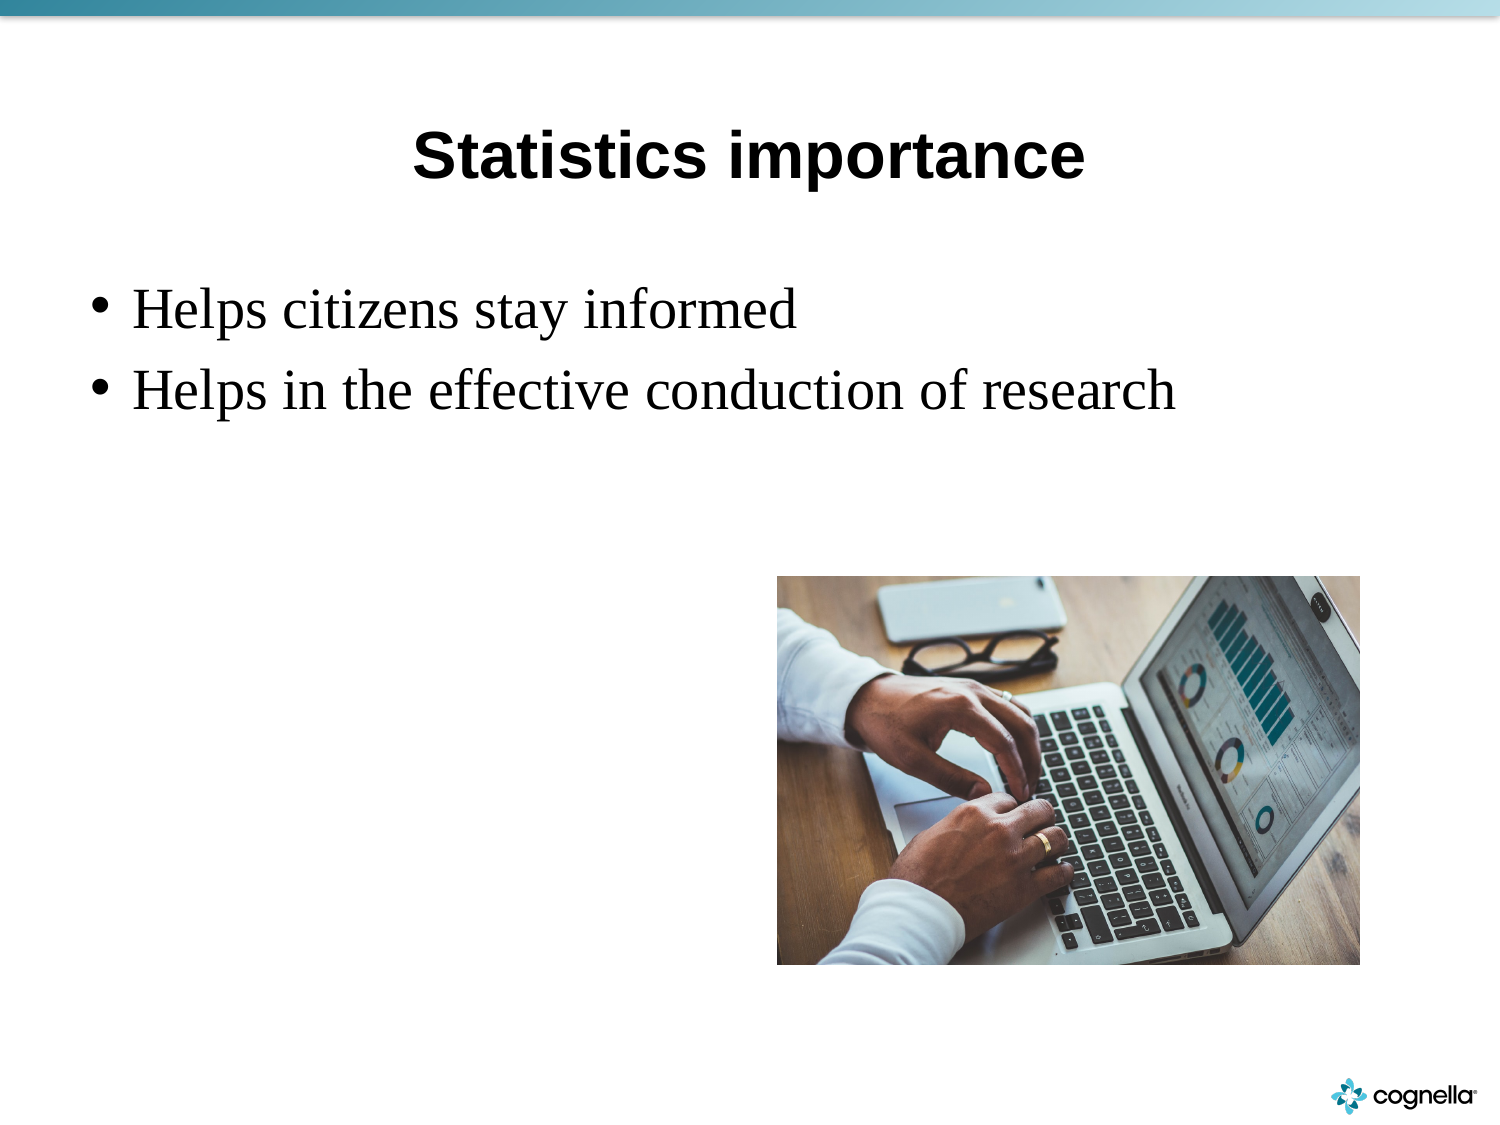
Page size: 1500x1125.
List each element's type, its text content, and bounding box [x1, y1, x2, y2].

title Statistics importance [75, 71, 1425, 233]
picture [777, 576, 1360, 965]
picture [1330, 1077, 1478, 1115]
list Helps citizens stay informed Helps in the effective conduction of research [75, 262, 1425, 1005]
